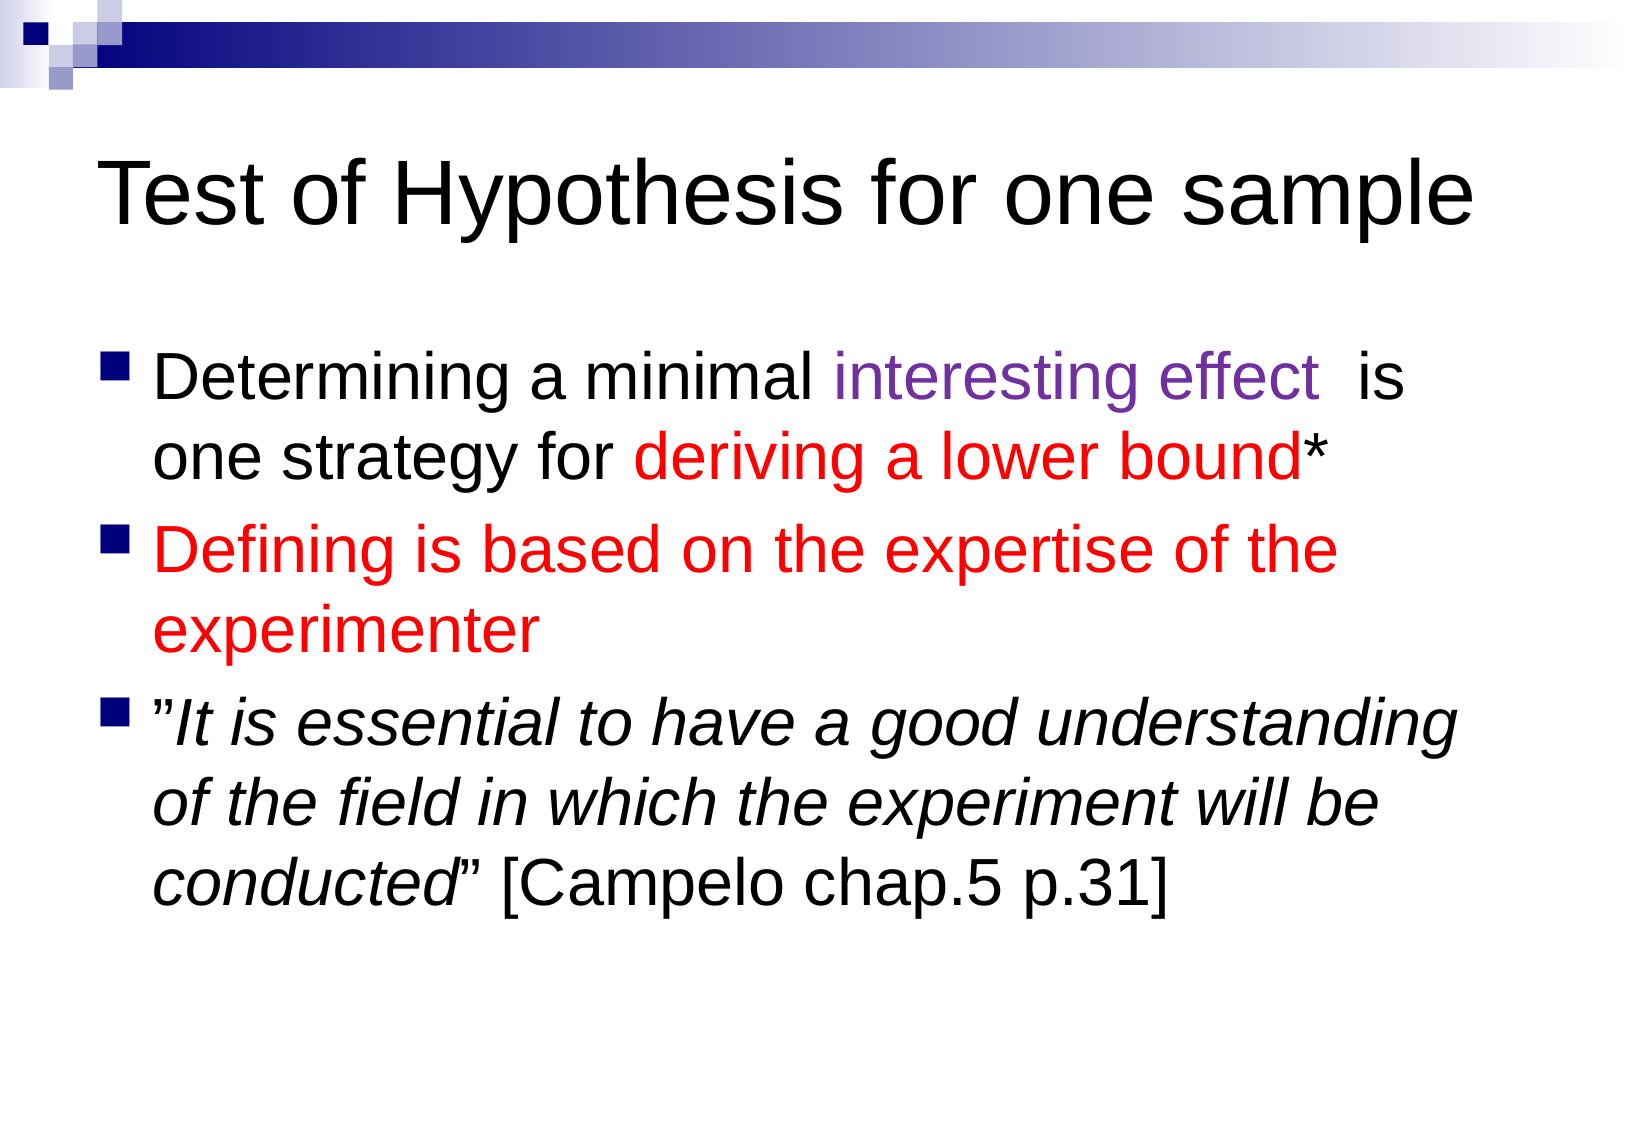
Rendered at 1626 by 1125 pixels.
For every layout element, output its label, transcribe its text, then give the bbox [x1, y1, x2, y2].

title Test of Hypothesis for one sample [81, 75, 1544, 300]
